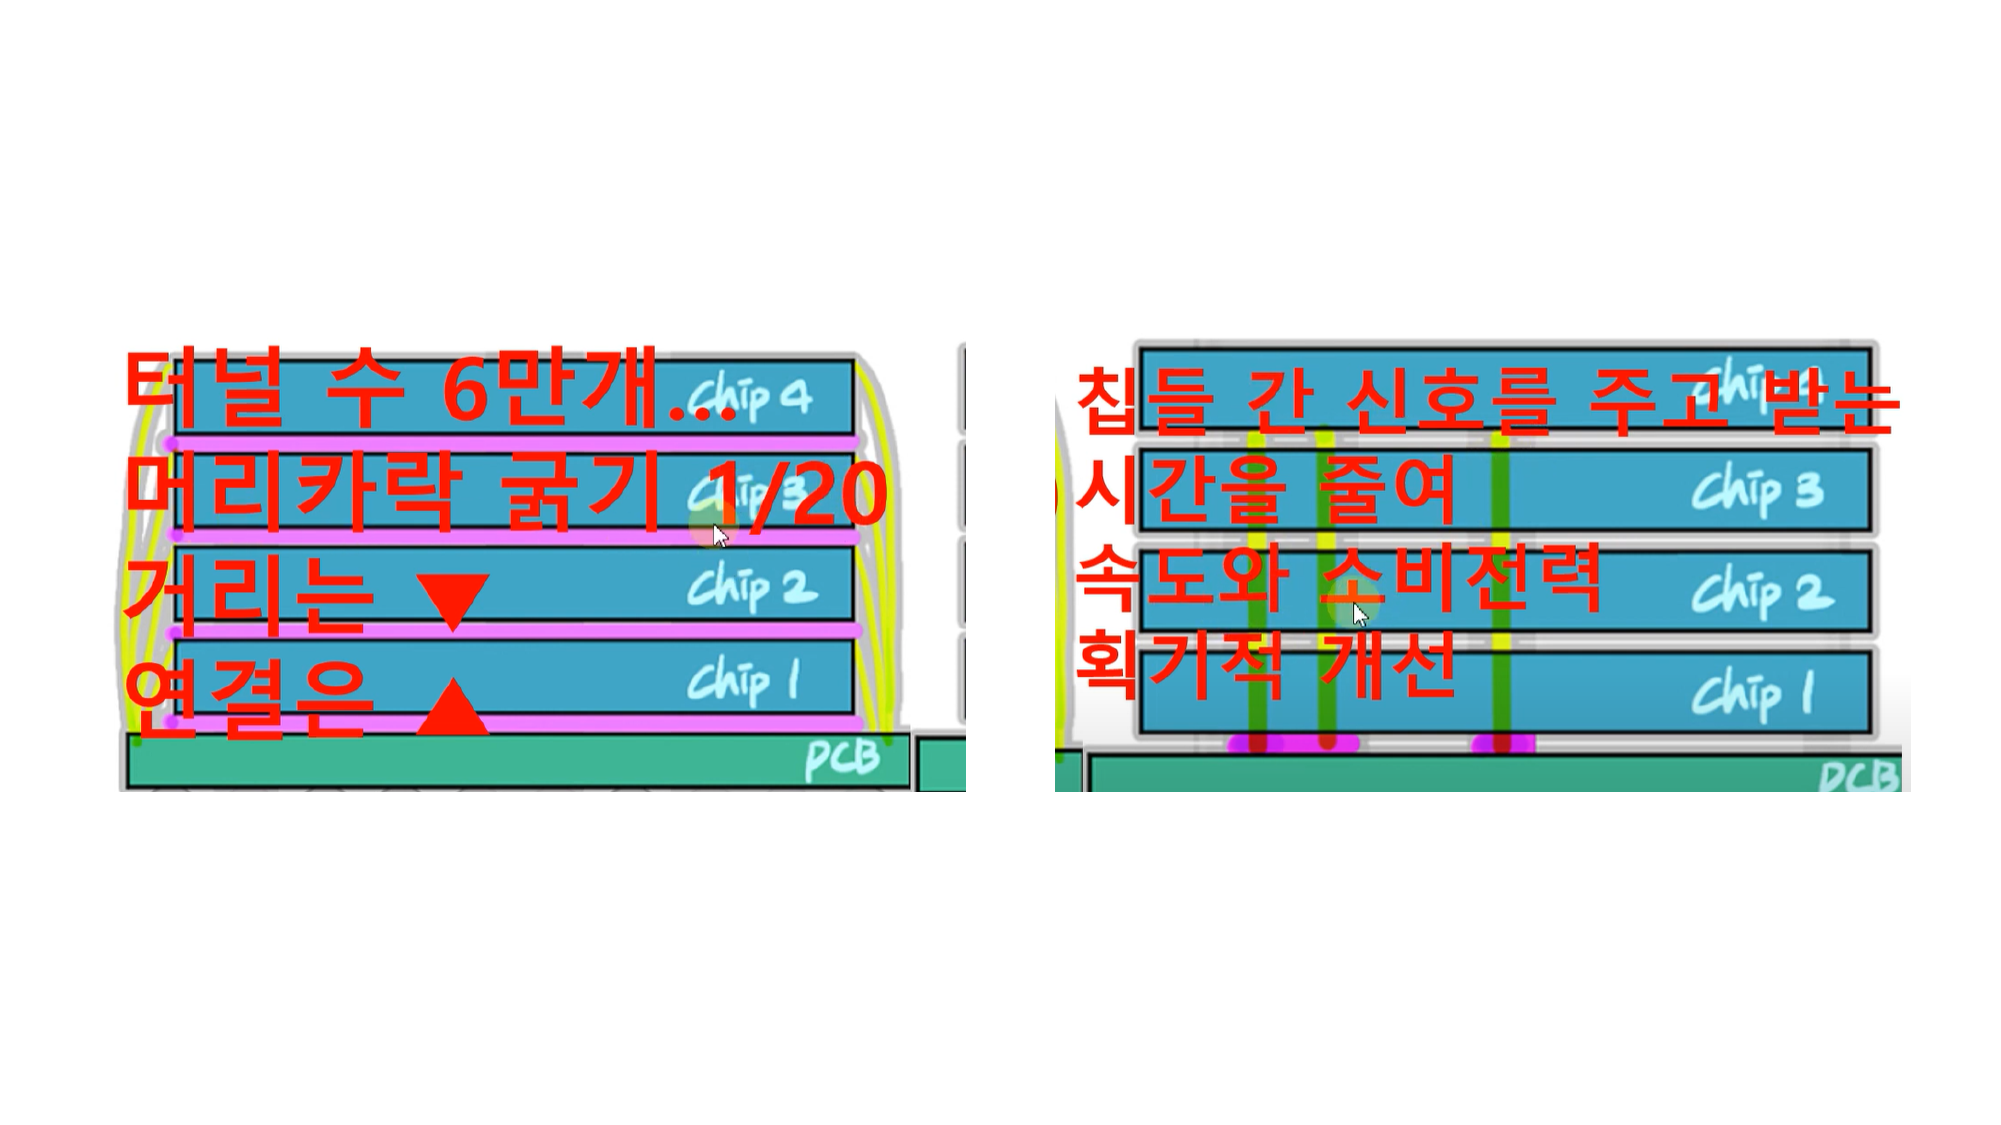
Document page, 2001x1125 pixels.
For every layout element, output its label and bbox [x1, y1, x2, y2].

picture [1055, 333, 1911, 792]
picture [61, 312, 966, 792]
